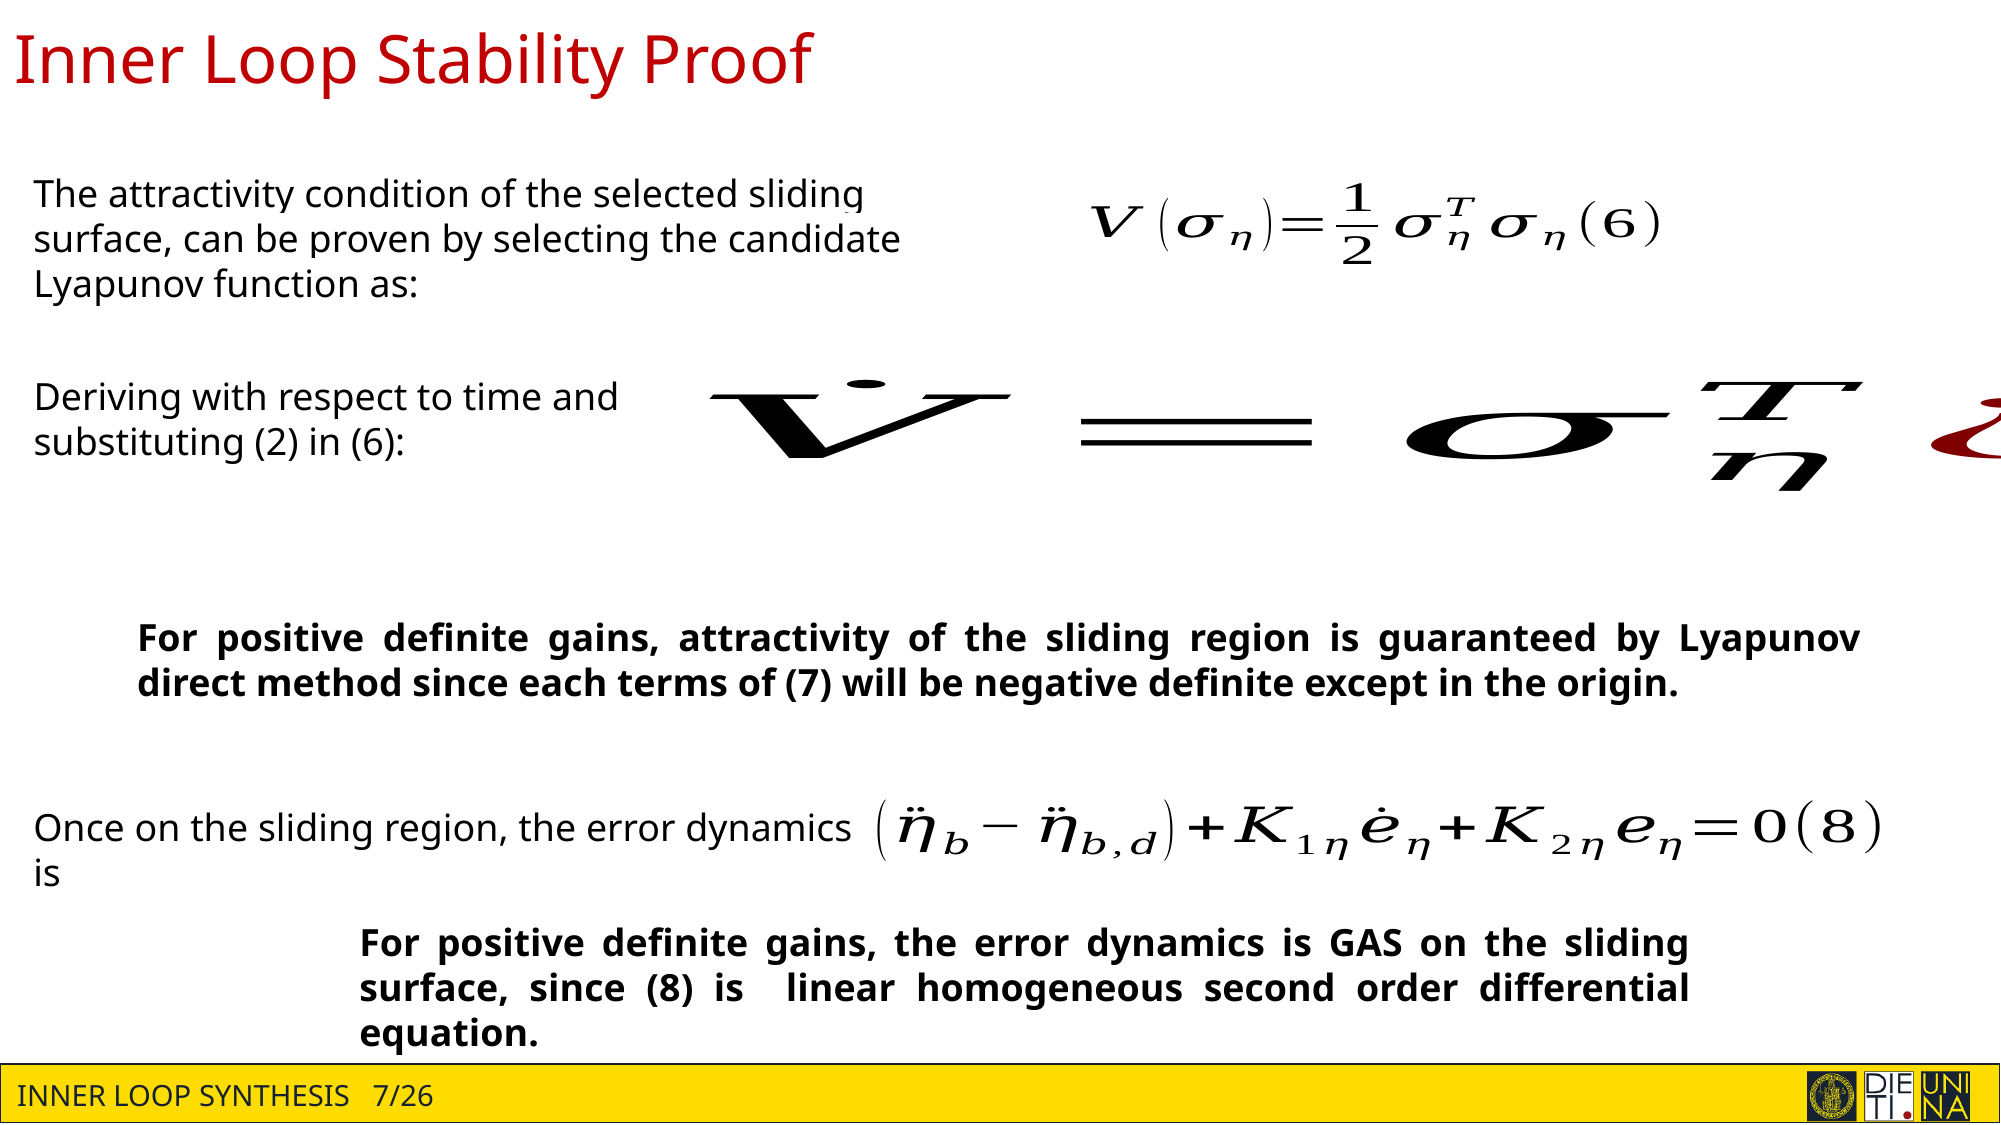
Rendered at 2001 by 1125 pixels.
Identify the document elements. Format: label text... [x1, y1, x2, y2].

text_box [80, 407, 1224, 571]
text_box INNER LOOP SYNTHESIS 7/26 [2, 1069, 1376, 1125]
text_box For positive definite gains, the error dynamics is GAS on the sliding surface, since (8) is linear homogeneous second order differential equation. [344, 911, 1707, 1061]
text_box For positive definite gains, attractivity of the sliding region is guaranteed by Lyapunov direct method since each terms of (7) will be negative definite except in the origin. [122, 606, 1878, 712]
text_box The attractivity condition of the selected sliding surface, can be proven by selecting the candidate Lyapunov function as: [18, 162, 1026, 313]
text_box Deriving with respect to time and substituting (2) in (6): [18, 365, 740, 471]
text_box [0, 1063, 2000, 1123]
text_box Inner Loop Stability Proof [0, 9, 1002, 105]
picture [1806, 1069, 1970, 1123]
text_box Once on the sliding region, the error dynamics is [18, 796, 901, 902]
